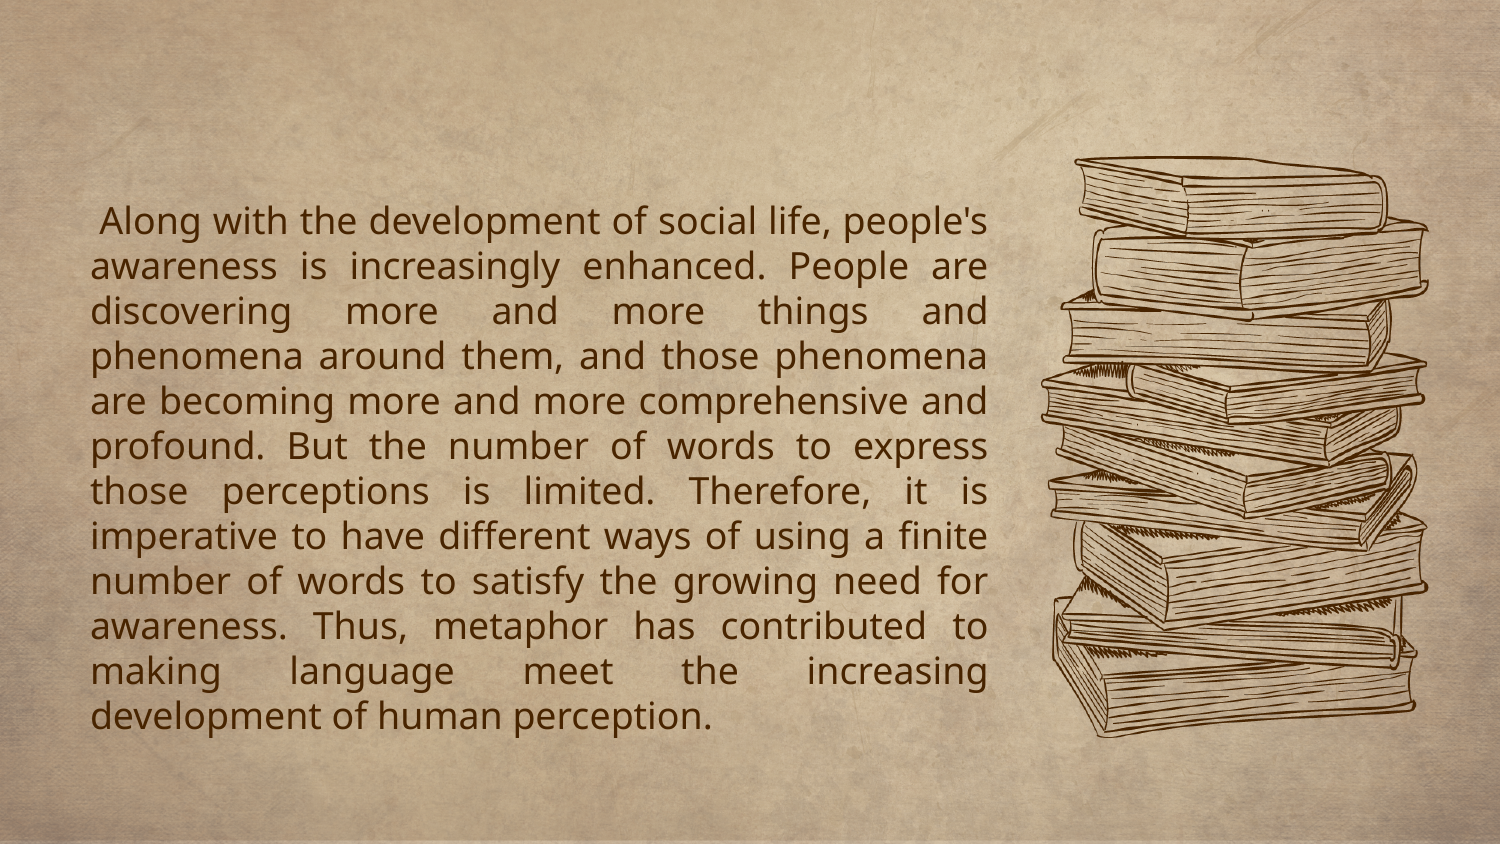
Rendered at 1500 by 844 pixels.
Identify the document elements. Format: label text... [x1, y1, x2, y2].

subtitle Along with the development of social life, people's awareness is increasingly enhanced. People are discovering more and more things and phenomena around them, and those phenomena are becoming more and more comprehensive and profound. But the number of words to express those perceptions is limited. Therefore, it is imperative to have different ways of using a finite number of words to satisfy the growing need for awareness. Thus, metaphor has contributed to making language meet the increasing development of human perception. [0, 182, 1005, 825]
picture [0, 0, 1500, 844]
